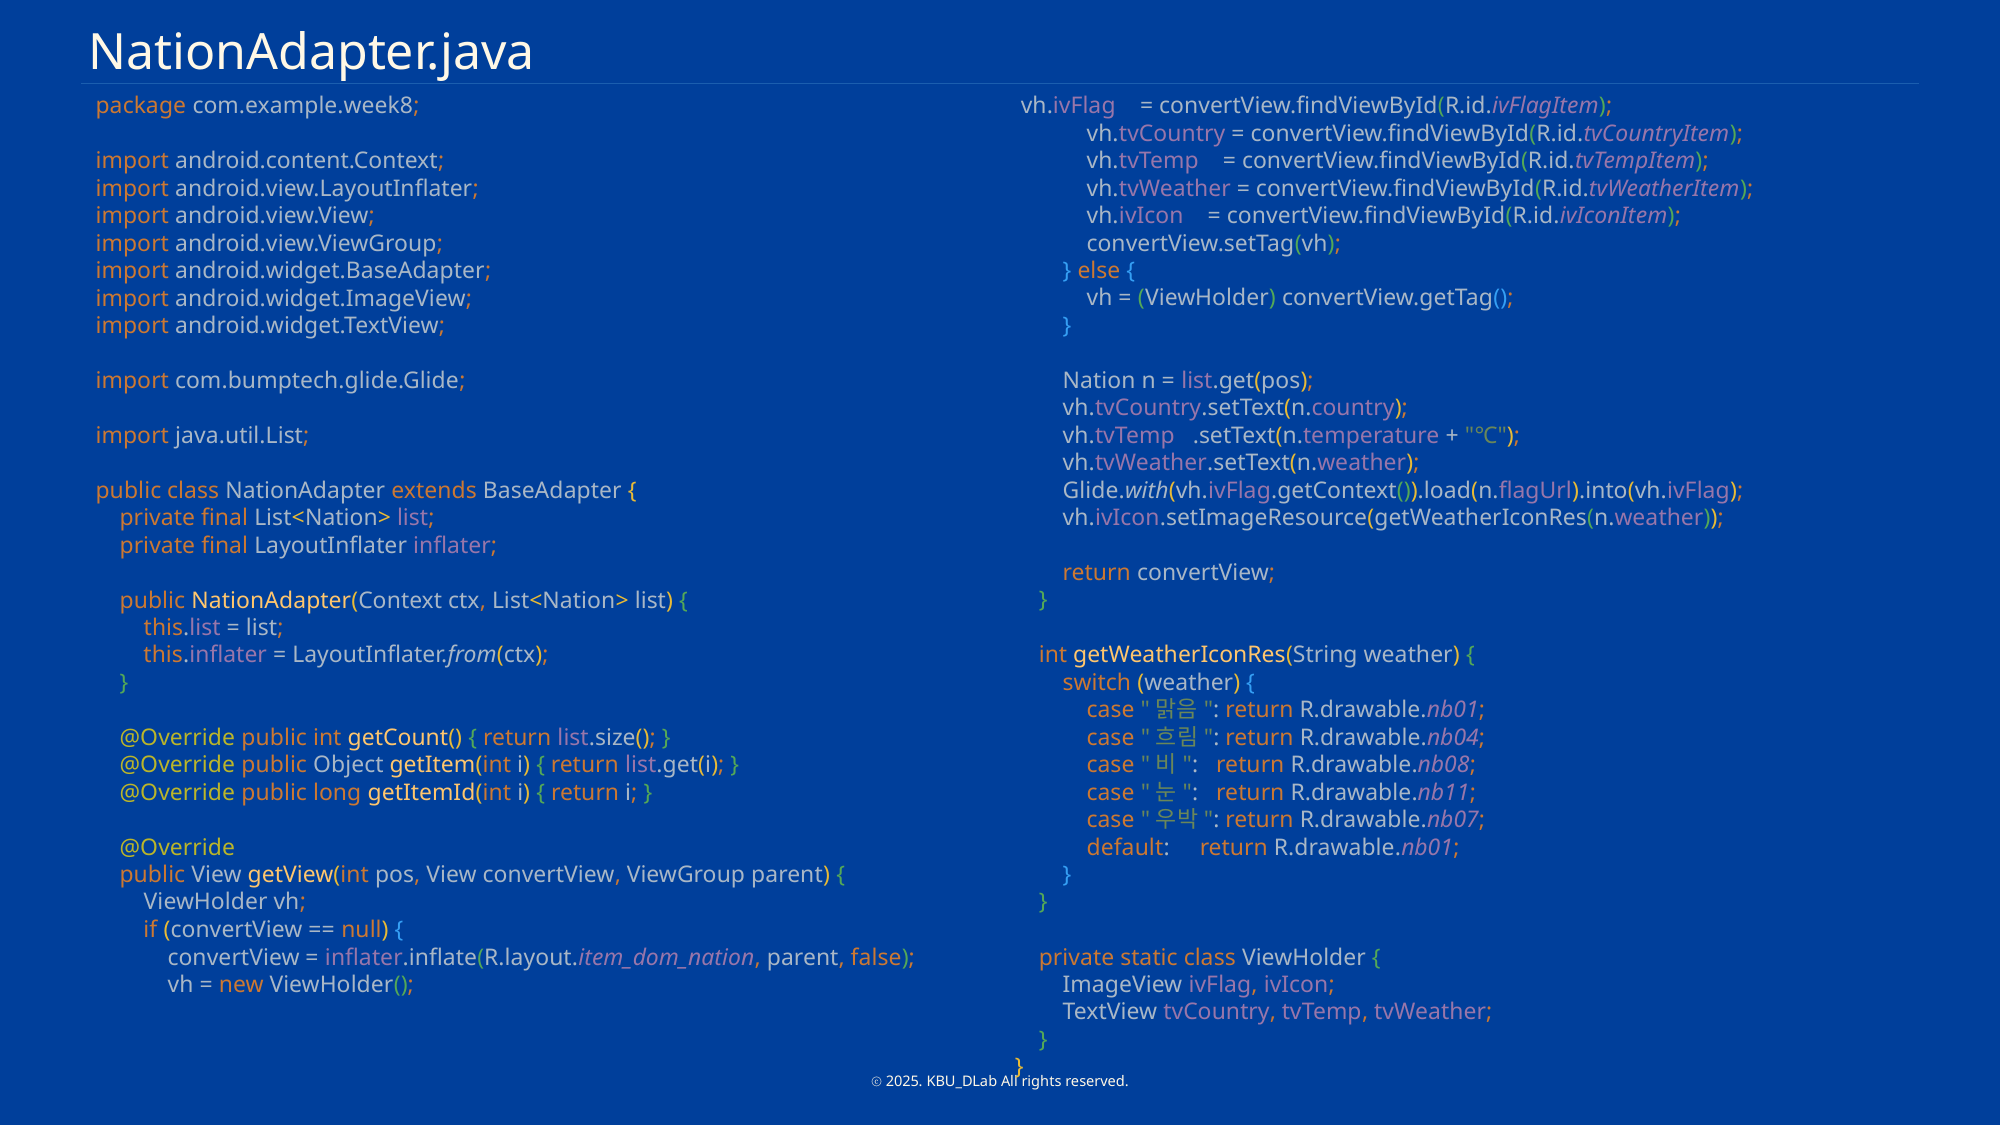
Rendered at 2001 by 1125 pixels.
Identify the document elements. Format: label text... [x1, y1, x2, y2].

text_box vh.ivFlag = convertView.findViewById(R.id.ivFlagItem); vh.tvCountry = convertView.findViewById(R.id.tvCountryItem); vh.tvTemp = convertView.findViewById(R.id.tvTempItem); vh.tvWeather = convertView.findViewById(R.id.tvWeatherItem); vh.ivIcon = convertView.findViewById(R.id.ivIconItem); convertView.setTag(vh); } else { vh = (ViewHolder) convertView.getTag(); } Nation n = list.get(pos); vh.tvCountry.setText(n.country); vh.tvTemp .setText(n.temperature + "℃"); vh.tvWeather.setText(n.weather); Glide.with(vh.ivFlag.getContext()).load(n.flagUrl).into(vh.ivFlag); vh.ivIcon.setImageResource(getWeatherIconRes(n.weather)); return convertView; } int getWeatherIconRes(String weather) { switch (weather) { case "맑음": return R.drawable.nb01; case "흐림": return R.drawable.nb04; case "비": return R.drawable.nb08; case "눈": return R.drawable.nb11; case "우박": return R.drawable.nb07; default: return R.drawable.nb01; } } private static class ViewHolder { ImageView ivFlag, ivIcon; TextView tvCountry, tvTemp, tvWeather; } } [999, 84, 1919, 1125]
text_box NationAdapter.java [73, 0, 550, 87]
text_box package com.example.week8; import android.content.Context; import android.view.LayoutInflater; import android.view.View; import android.view.ViewGroup; import android.widget.BaseAdapter; import android.widget.ImageView; import android.widget.TextView; import com.bumptech.glide.Glide; import java.util.List; public class NationAdapter extends BaseAdapter { private final List<Nation> list; private final LayoutInflater inflater; public NationAdapter(Context ctx, List<Nation> list) { this.list = list; this.inflater = LayoutInflater.from(ctx); } @Override public int getCount() { return list.size(); } @Override public Object getItem(int i) { return list.get(i); } @Override public long getItemId(int i) { return i; } @Override public View getView(int pos, View convertView, ViewGroup parent) { ViewHolder vh; if (convertView == null) { convertView = inflater.inflate(R.layout.item_dom_nation, parent, false); vh = new ViewHolder(); [80, 84, 999, 1050]
